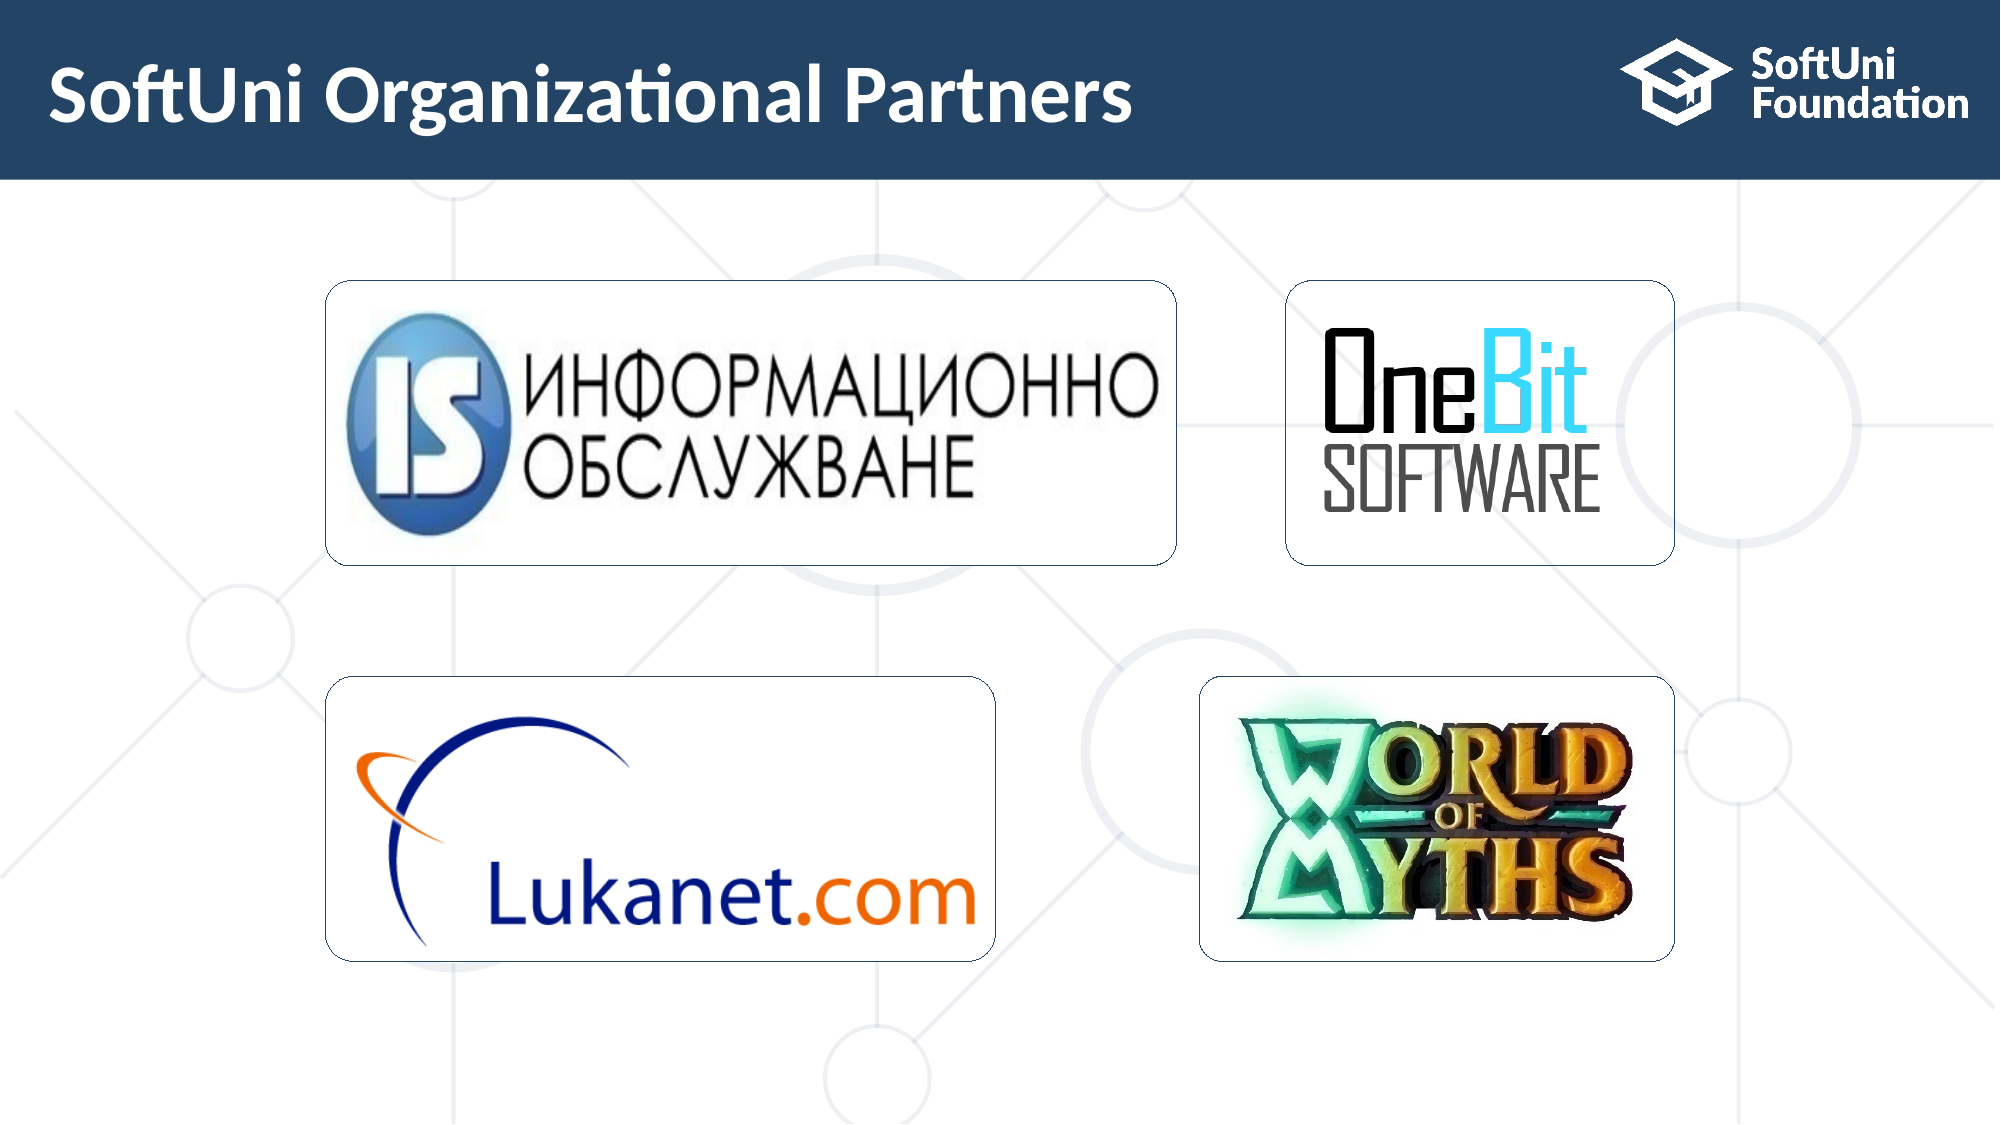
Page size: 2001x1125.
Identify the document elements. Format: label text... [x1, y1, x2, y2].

picture [1619, 38, 1968, 126]
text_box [325, 280, 1675, 962]
title SoftUni Organizational Partners [31, 16, 1591, 162]
